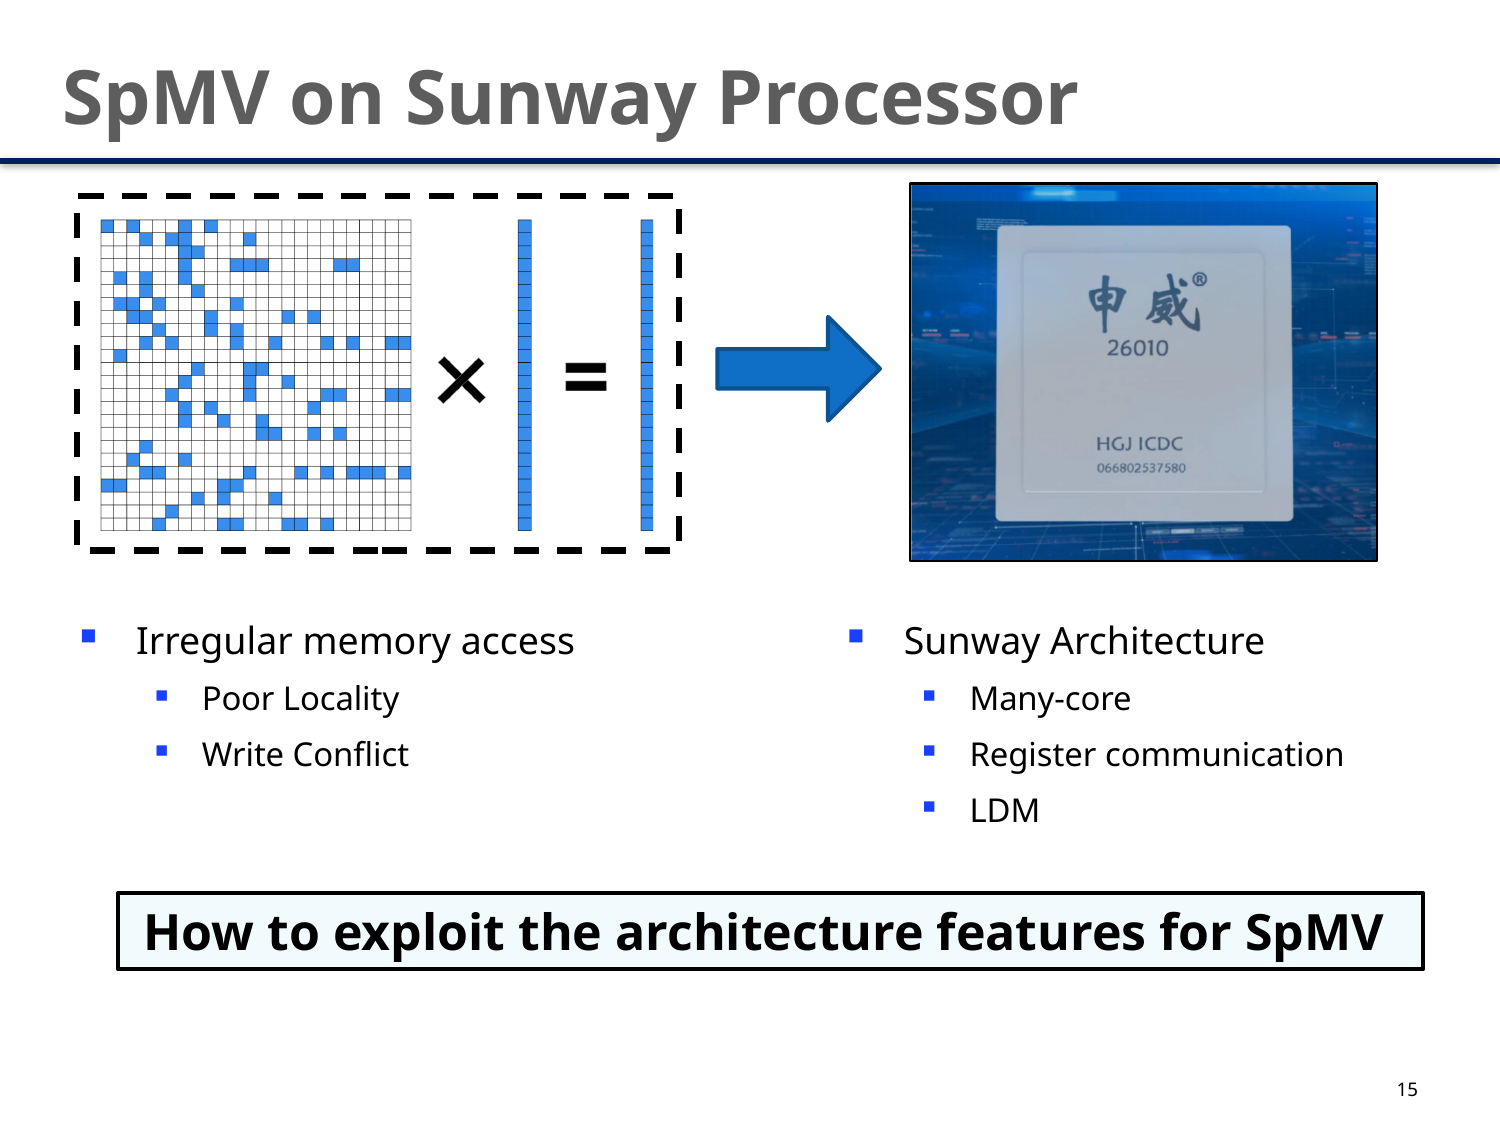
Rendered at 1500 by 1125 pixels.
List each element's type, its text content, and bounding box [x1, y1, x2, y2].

text_box SpMV on Sunway Processor [47, 56, 1471, 148]
list Irregular memory access Poor Locality Write Conflict [64, 597, 751, 811]
list Sunway Architecture Many-core Register communication LDM [832, 597, 1500, 870]
text_box [715, 315, 883, 423]
picture [100, 219, 654, 531]
text_box [76, 196, 680, 551]
text_box How to exploit the architecture features for SpMV [116, 891, 1425, 971]
picture [911, 184, 1377, 560]
